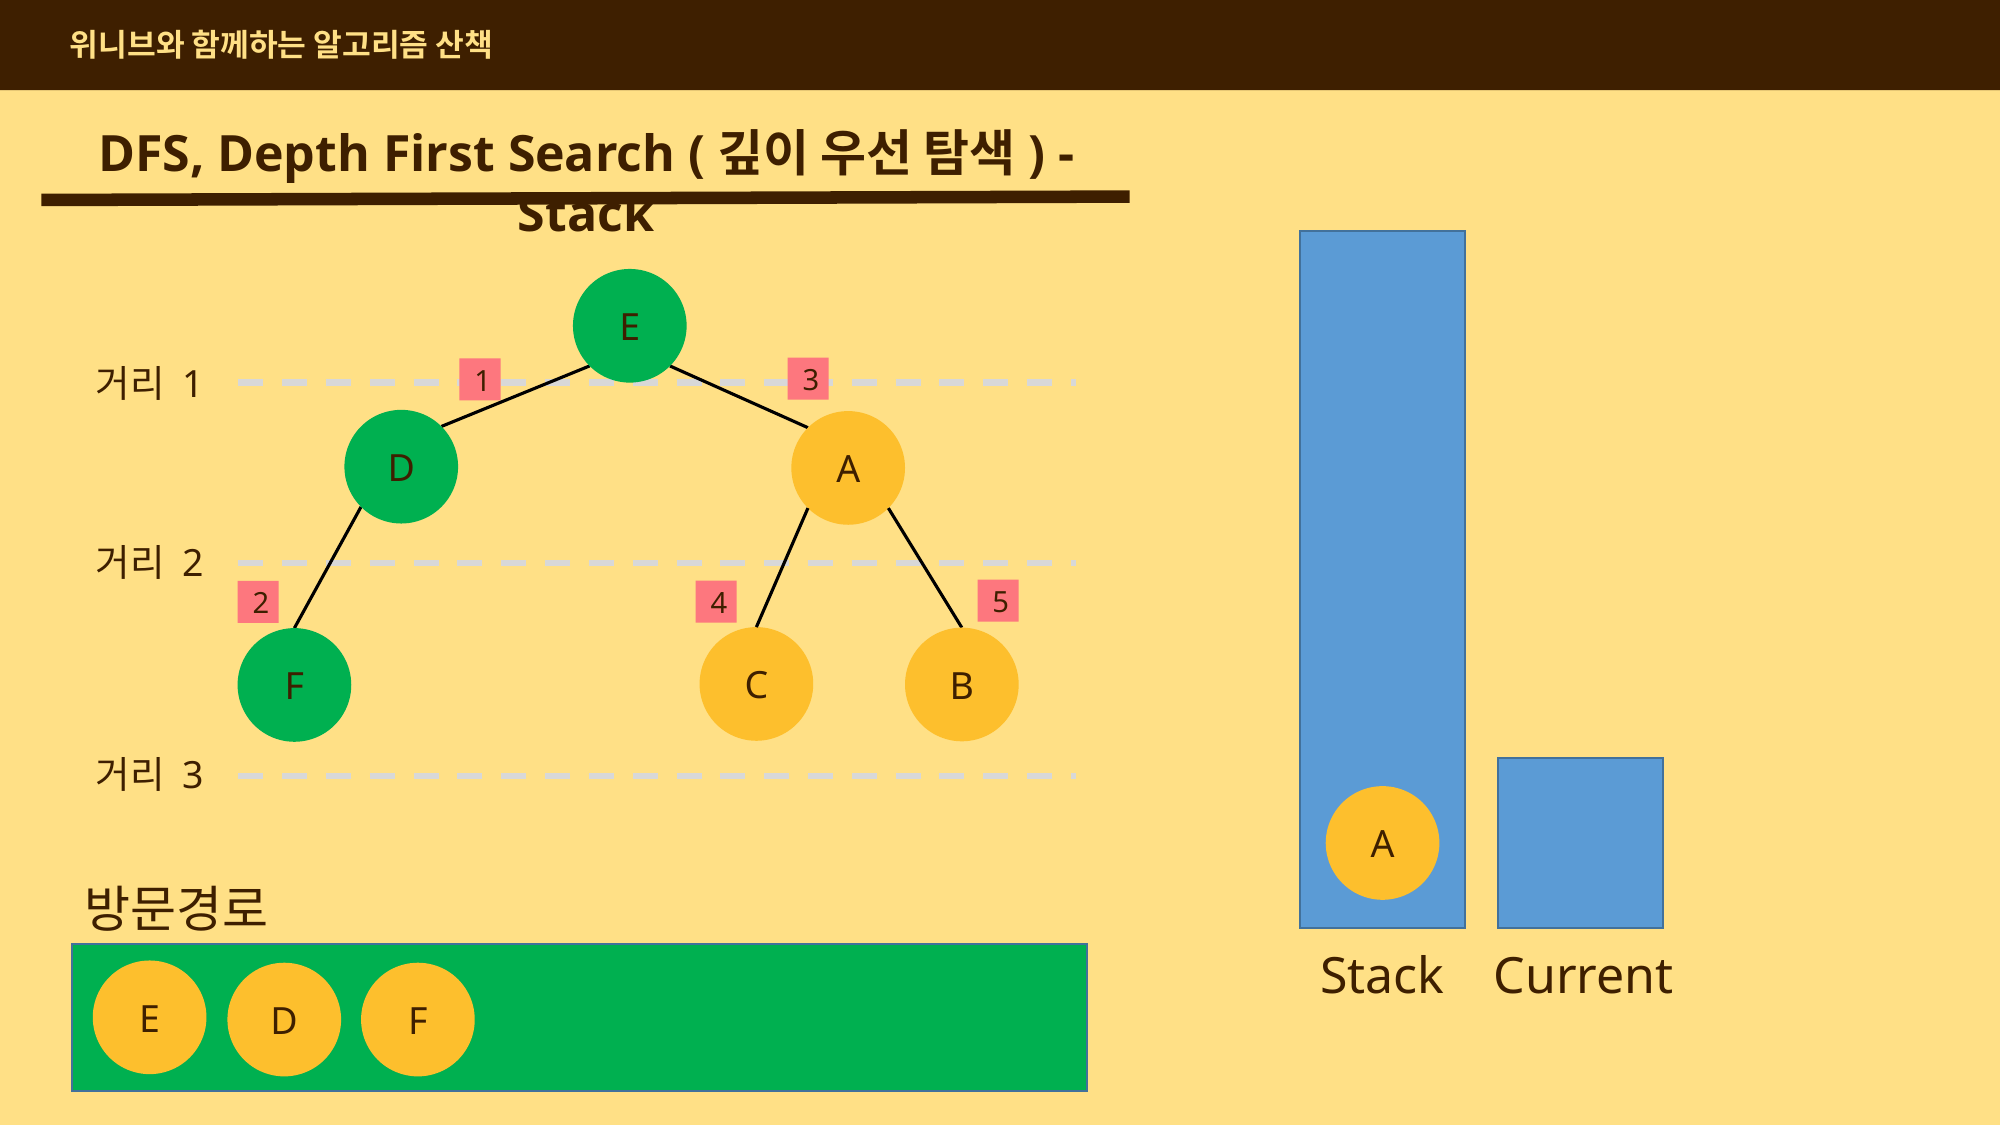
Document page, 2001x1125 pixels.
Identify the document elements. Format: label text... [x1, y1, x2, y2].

text_box E [92, 960, 207, 1075]
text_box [47, 196, 1124, 201]
text_box [1497, 757, 1664, 928]
text_box E [572, 268, 687, 351]
text_box [71, 943, 1088, 1091]
text_box 방문경로 [47, 870, 305, 946]
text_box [441, 365, 590, 427]
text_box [888, 507, 962, 628]
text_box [294, 506, 362, 629]
text_box F [46, 199, 1124, 207]
text_box A [1325, 786, 1440, 900]
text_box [47, 352, 1076, 806]
text_box [1299, 231, 1466, 928]
text_box D [227, 962, 342, 1077]
text_box [0, 0, 2000, 91]
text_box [669, 365, 809, 428]
text_box F [361, 962, 475, 1077]
text_box Current [1477, 935, 1690, 1011]
text_box 위니브와 함께하는 알고리즘 산책 [54, 17, 805, 71]
text_box Stack [1287, 935, 1477, 1011]
text_box DFS, Depth First Search (깊이 우선 탐색) - Stack [17, 114, 1155, 250]
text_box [756, 507, 809, 628]
